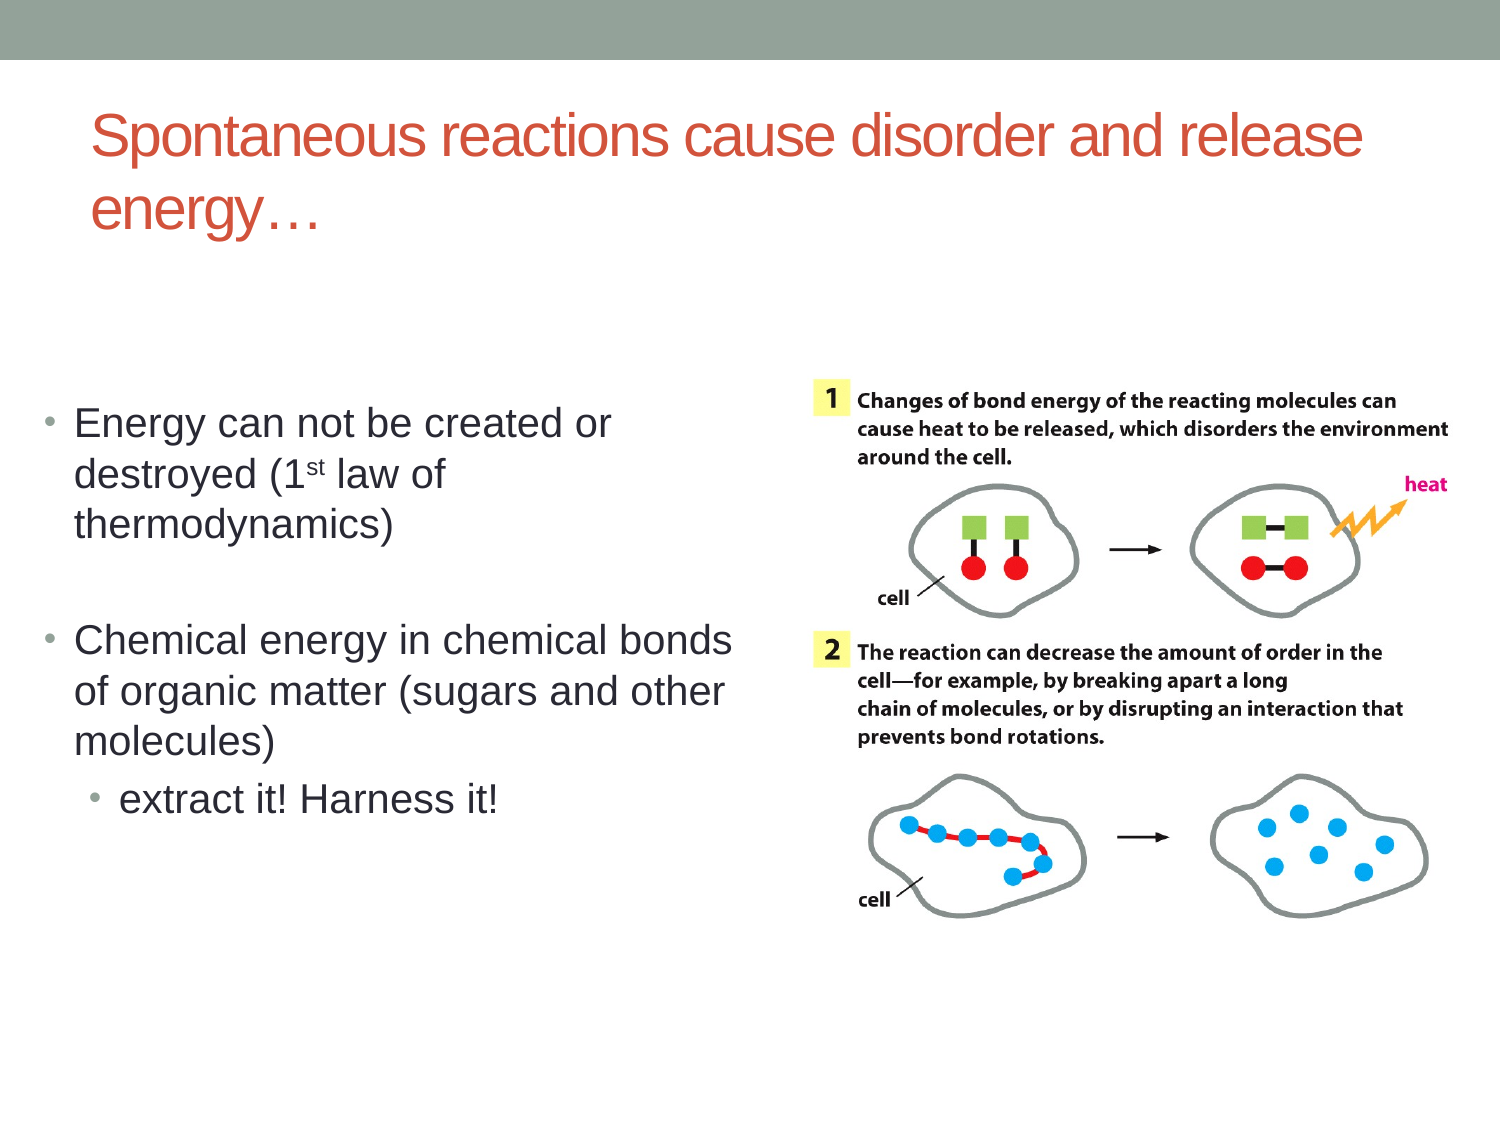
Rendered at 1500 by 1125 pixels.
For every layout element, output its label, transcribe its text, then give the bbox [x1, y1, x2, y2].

picture [795, 375, 1479, 922]
list Energy can not be created or destroyed (1st law of thermodynamics) Chemical energy in chemical bonds of organic matter (sugars and other molecules) extract it! Harness it! [28, 388, 774, 909]
title Spontaneous reactions cause disorder and release energy… [75, 87, 1425, 250]
